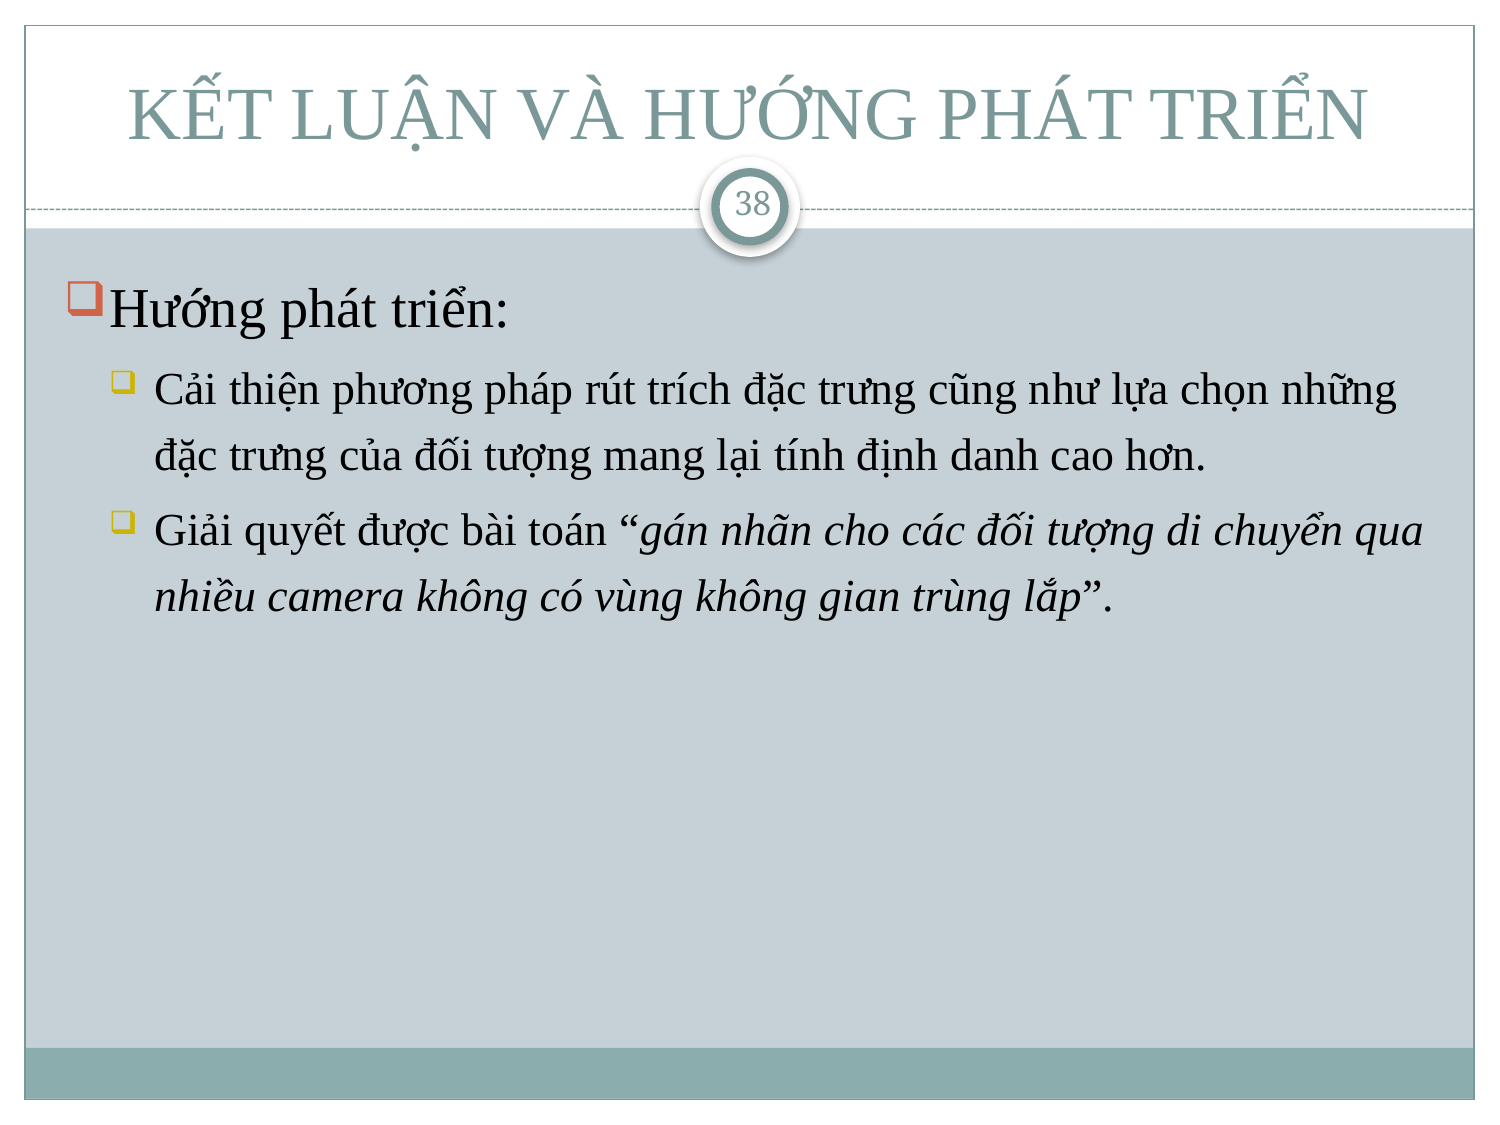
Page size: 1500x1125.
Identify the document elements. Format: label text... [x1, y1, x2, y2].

slide_number 38 [715, 168, 791, 241]
title KẾT LUẬN VÀ HƯỚNG PHÁT TRIỂN [49, 37, 1450, 162]
list Hướng phát triển: Cải thiện phương pháp rút trích đặc trưng cũng như lựa chọn những đặc trưng của đối tượng mang lại tính định danh cao hơn. Giải quyết được bài toán “gán nhãn cho các đối tượng di chuyển qua nhiều camera không có vùng không gian trùng lắp”. [49, 250, 1445, 1001]
